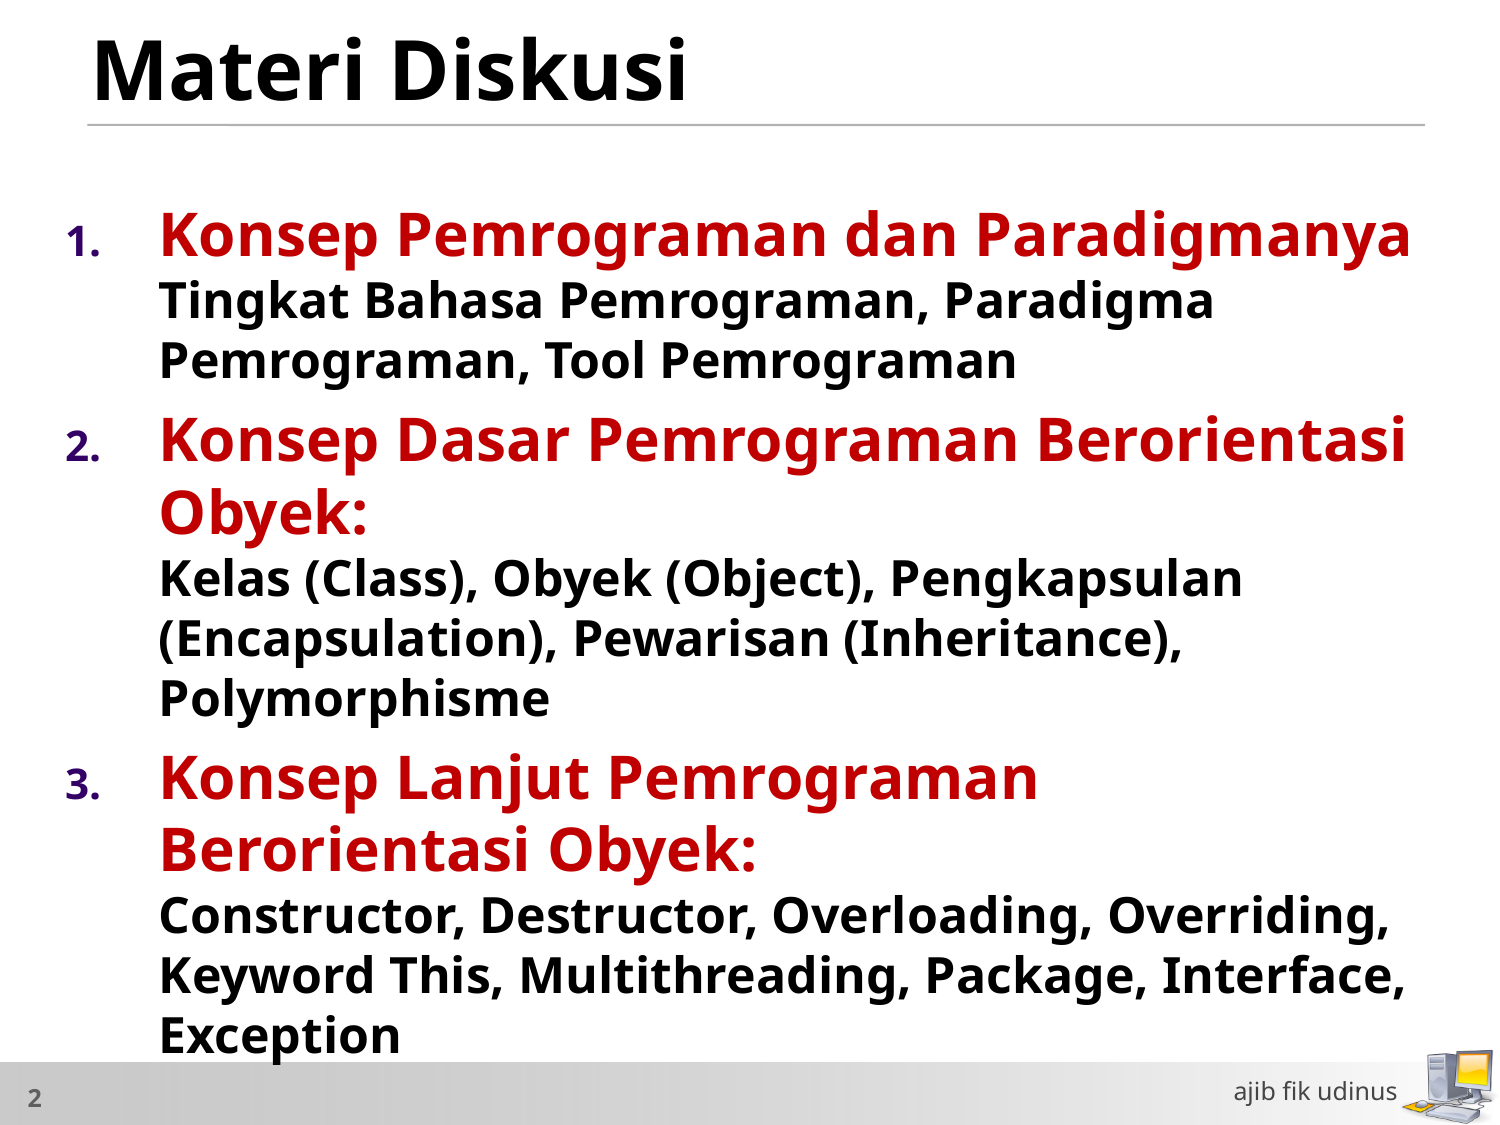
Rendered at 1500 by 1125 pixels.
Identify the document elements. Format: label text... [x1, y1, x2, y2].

title Materi Diskusi [74, 0, 1451, 126]
picture [1400, 1046, 1500, 1125]
list Konsep Pemrograman dan Paradigmanya Tingkat Bahasa Pemrograman, Paradigma Pemrograman, Tool Pemrograman Konsep Dasar Pemrograman Berorientasi Obyek: Kelas (Class), Obyek (Object), Pengkapsulan (Encapsulation), Pewarisan (Inheritance), Polymorphisme Konsep Lanjut Pemrograman Berorientasi Obyek: Constructor, Destructor, Overloading, Overriding, Keyword This, Multithreading, Package, Interface, Exception [49, 188, 1438, 888]
footer ajib fik udinus [937, 1050, 1413, 1113]
slide_number 2 [12, 1074, 363, 1113]
